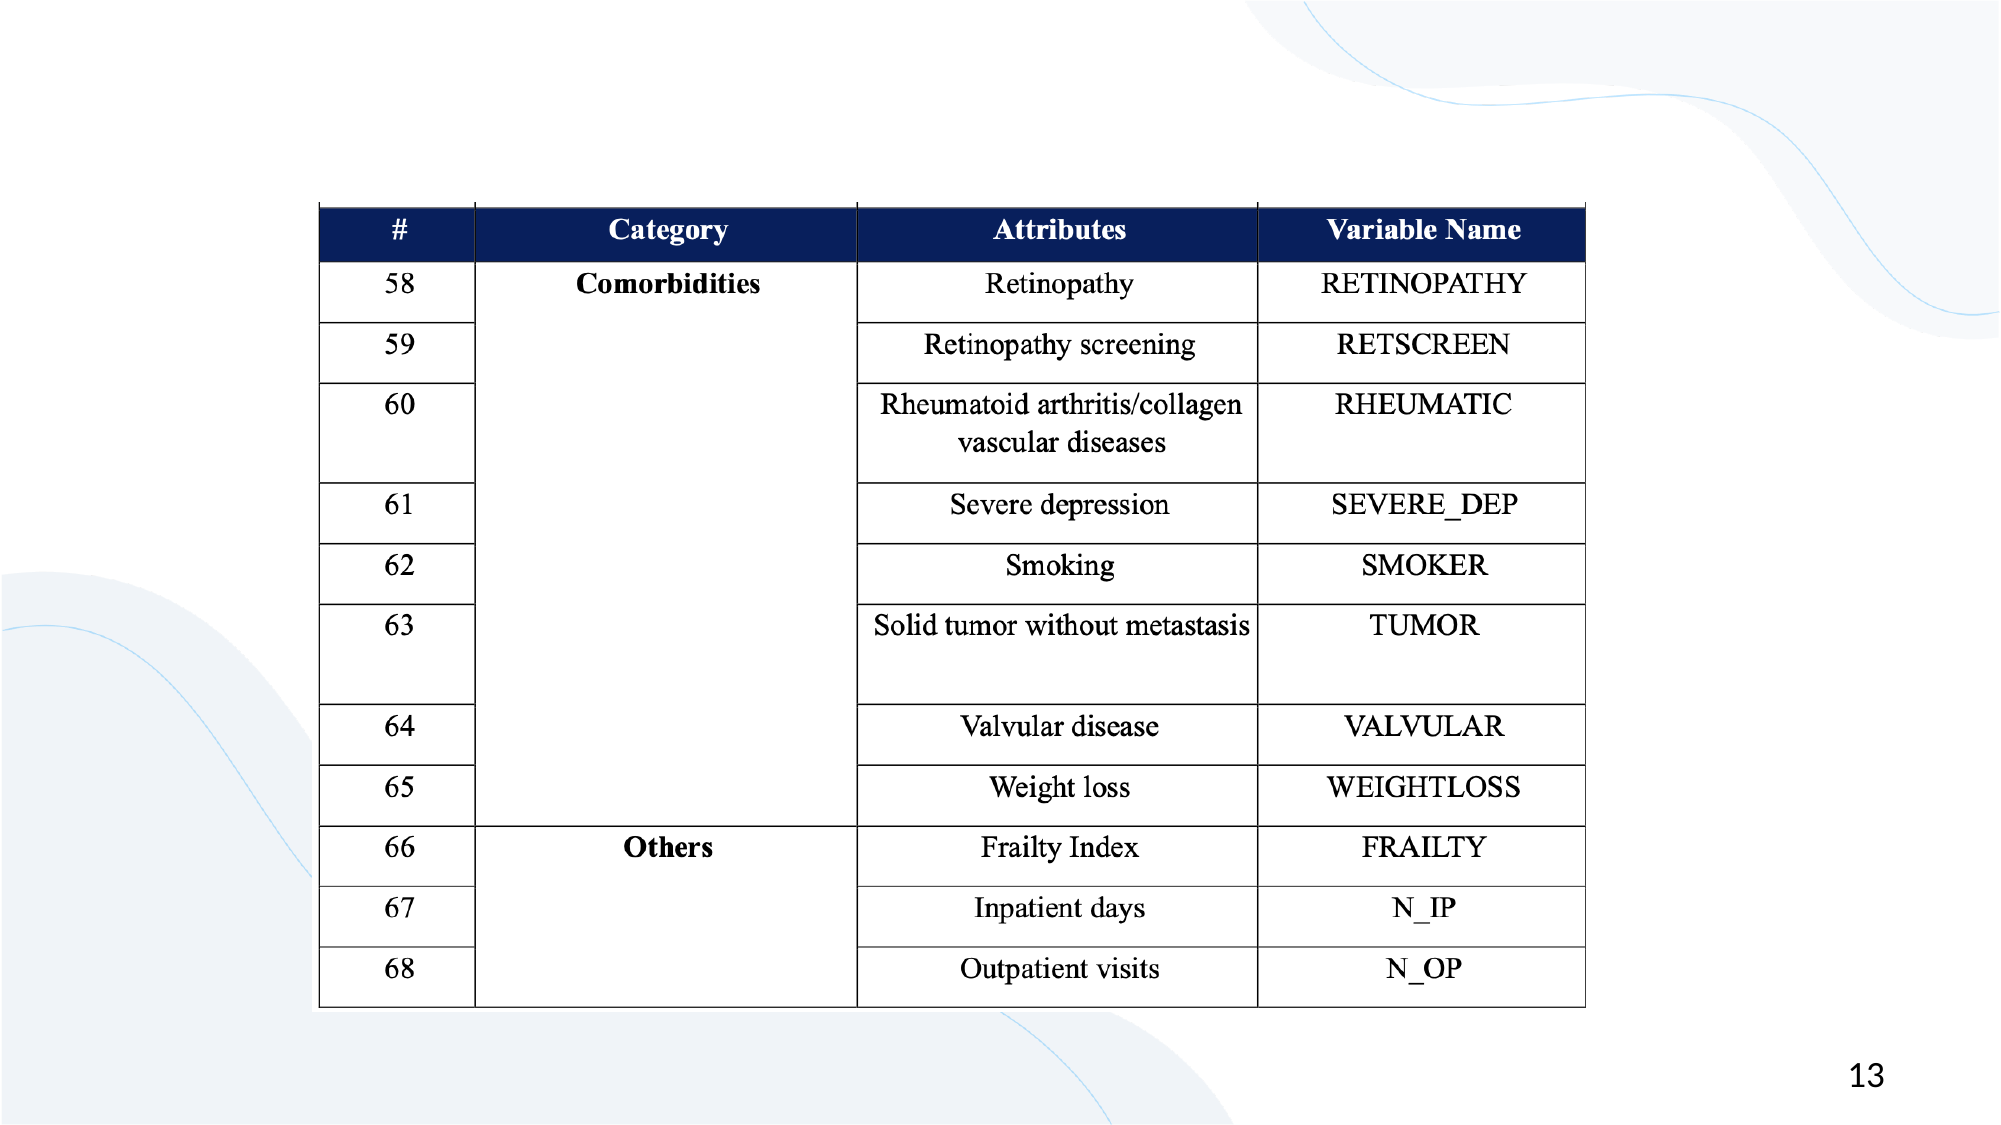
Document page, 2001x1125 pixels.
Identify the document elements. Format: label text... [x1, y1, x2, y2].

slide_number 13 [1433, 1042, 1900, 1103]
picture [0, 0, 2001, 1125]
